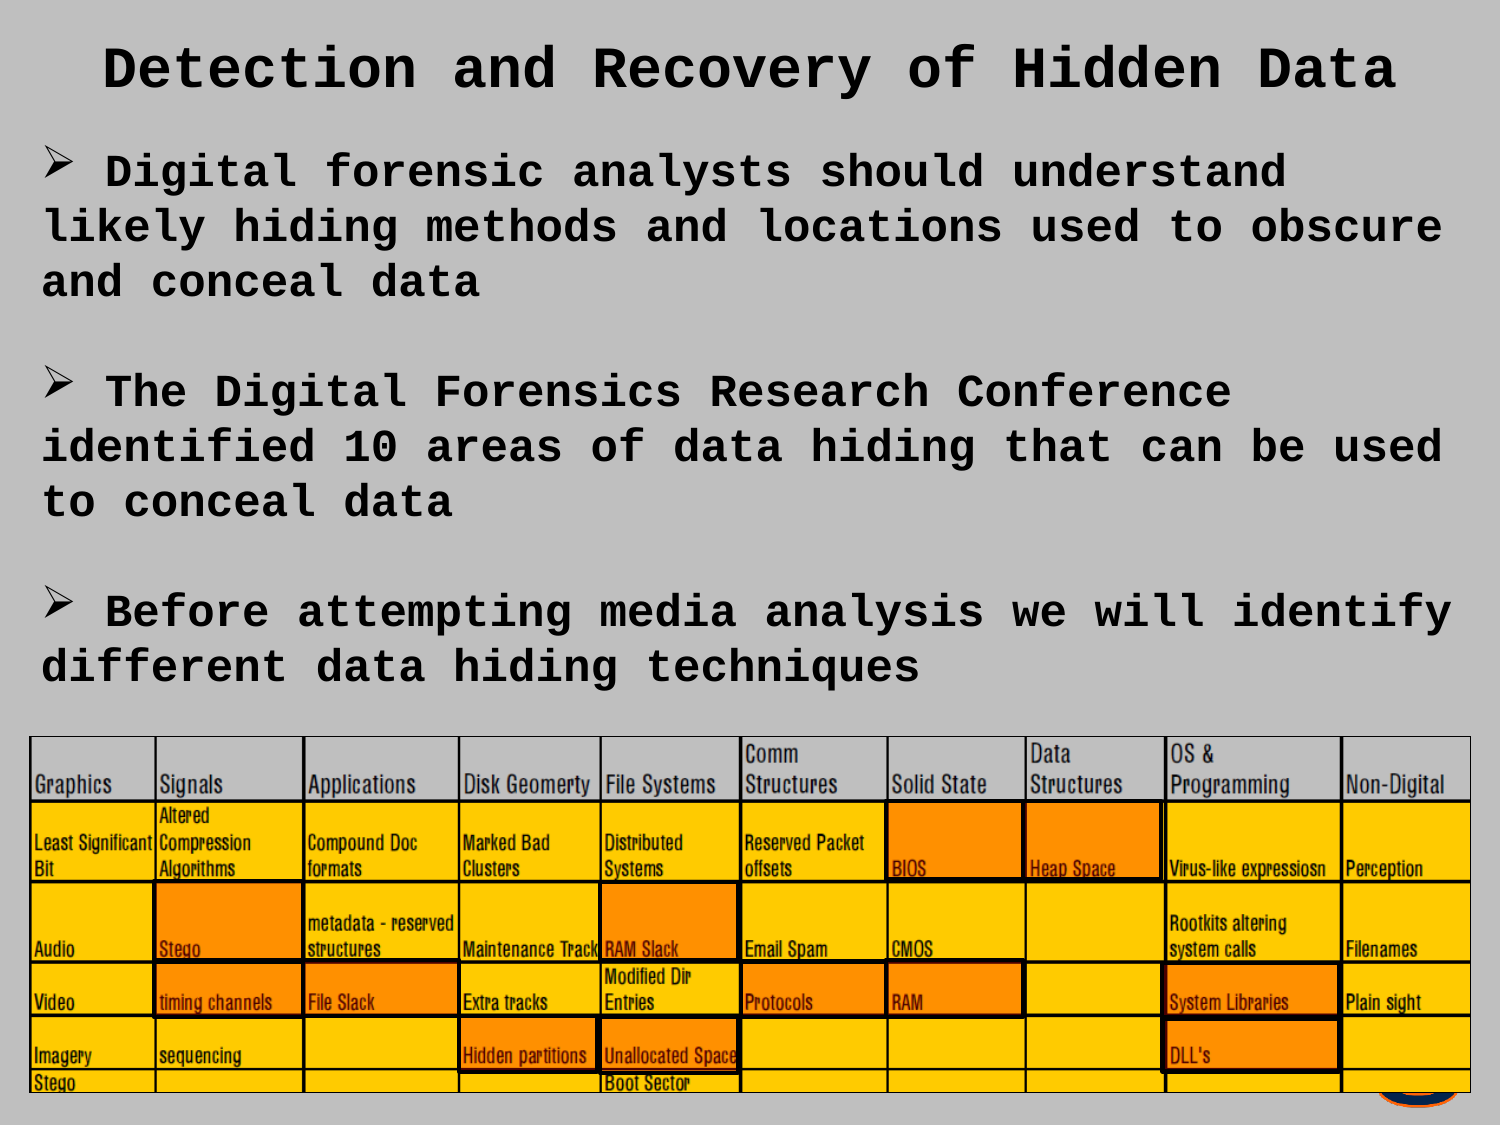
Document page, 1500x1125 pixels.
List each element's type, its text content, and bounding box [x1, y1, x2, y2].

text_box Detection and Recovery of Hidden Data [73, 19, 1427, 110]
picture [29, 735, 1475, 1108]
text_box Digital forensic analysts should understand likely hiding methods and locations used to obscure and conceal data The Digital Forensics Research Conference identified 10 areas of data hiding that can be used to conceal data Before attempting media analysis we will identify different data hiding techniques [26, 132, 1474, 707]
